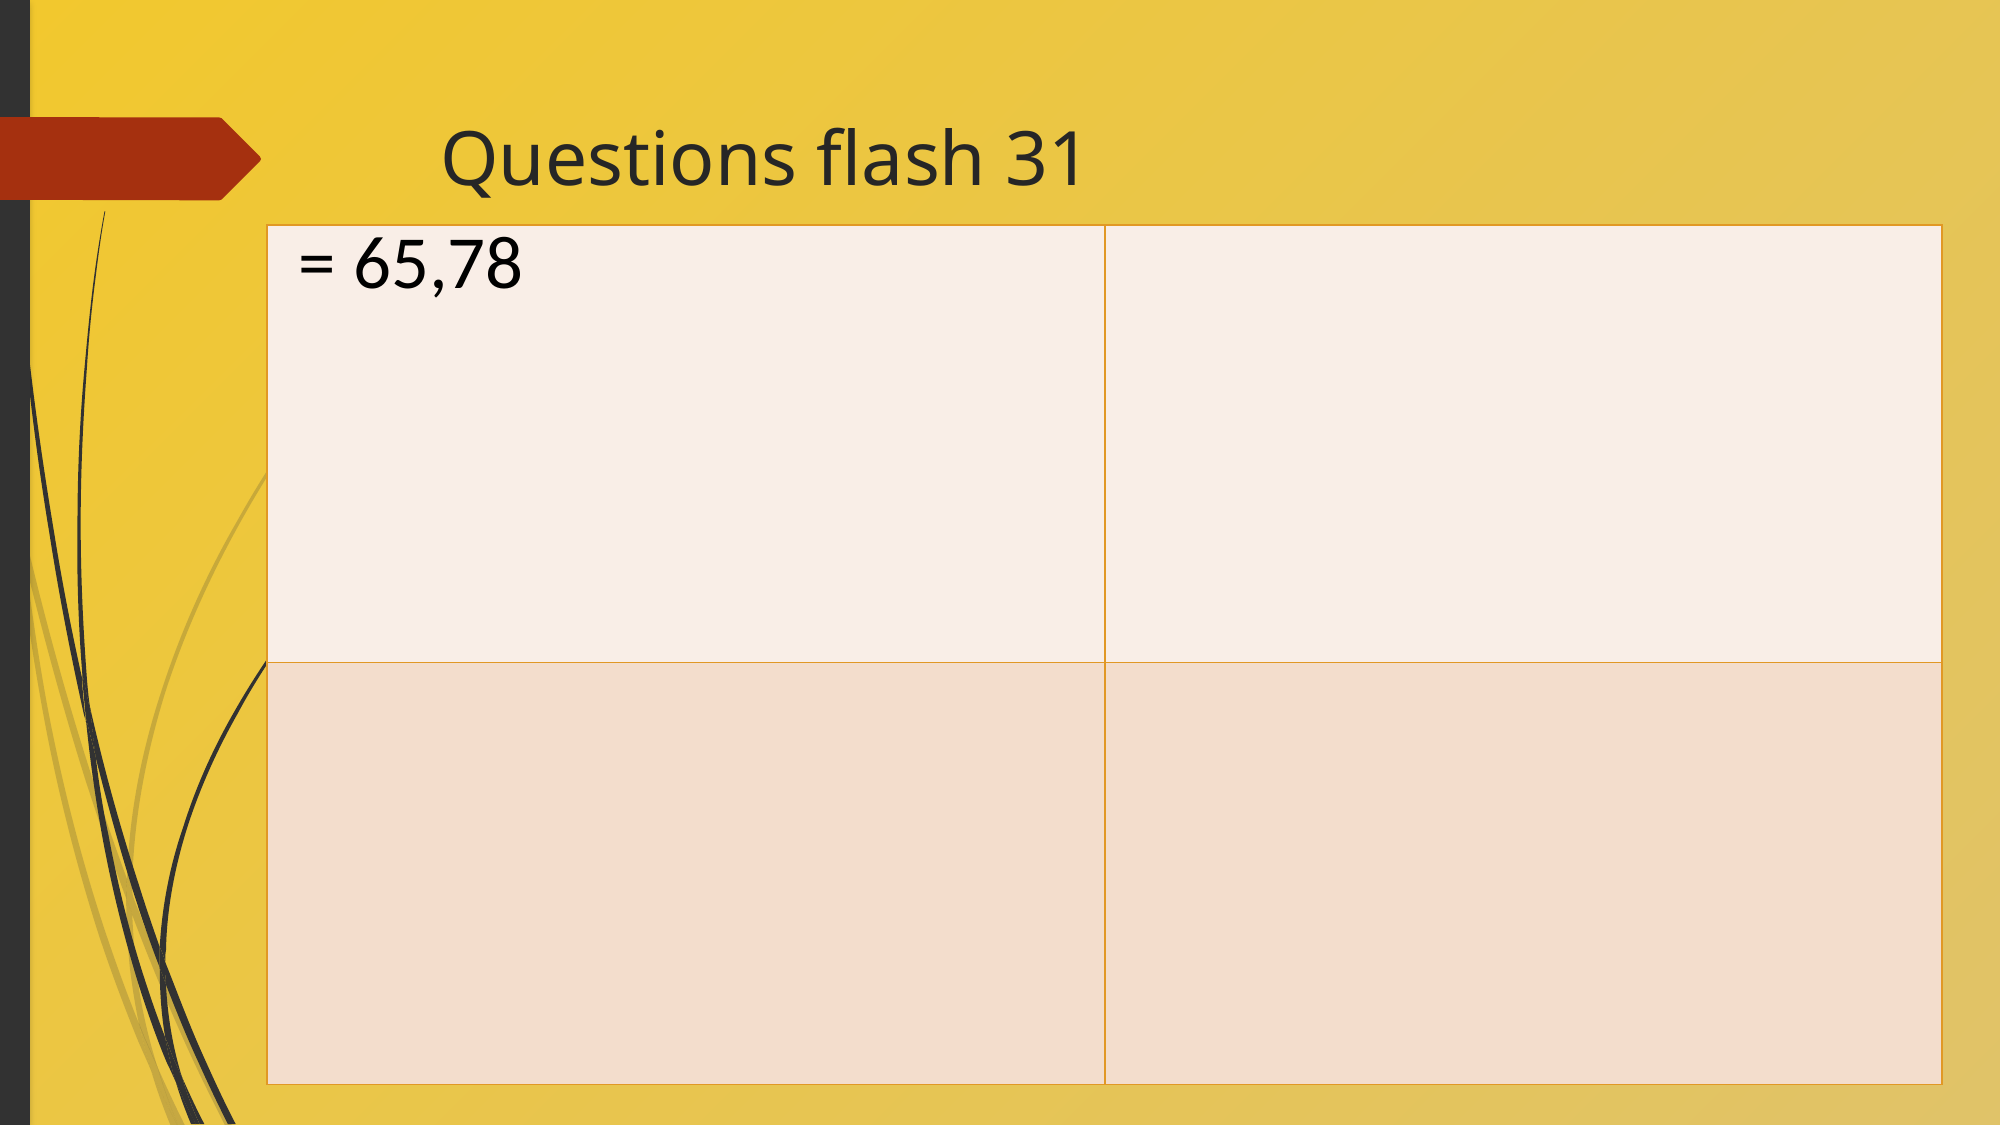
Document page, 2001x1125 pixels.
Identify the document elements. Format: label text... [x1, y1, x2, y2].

title Questions flash 31 [425, 102, 1888, 224]
